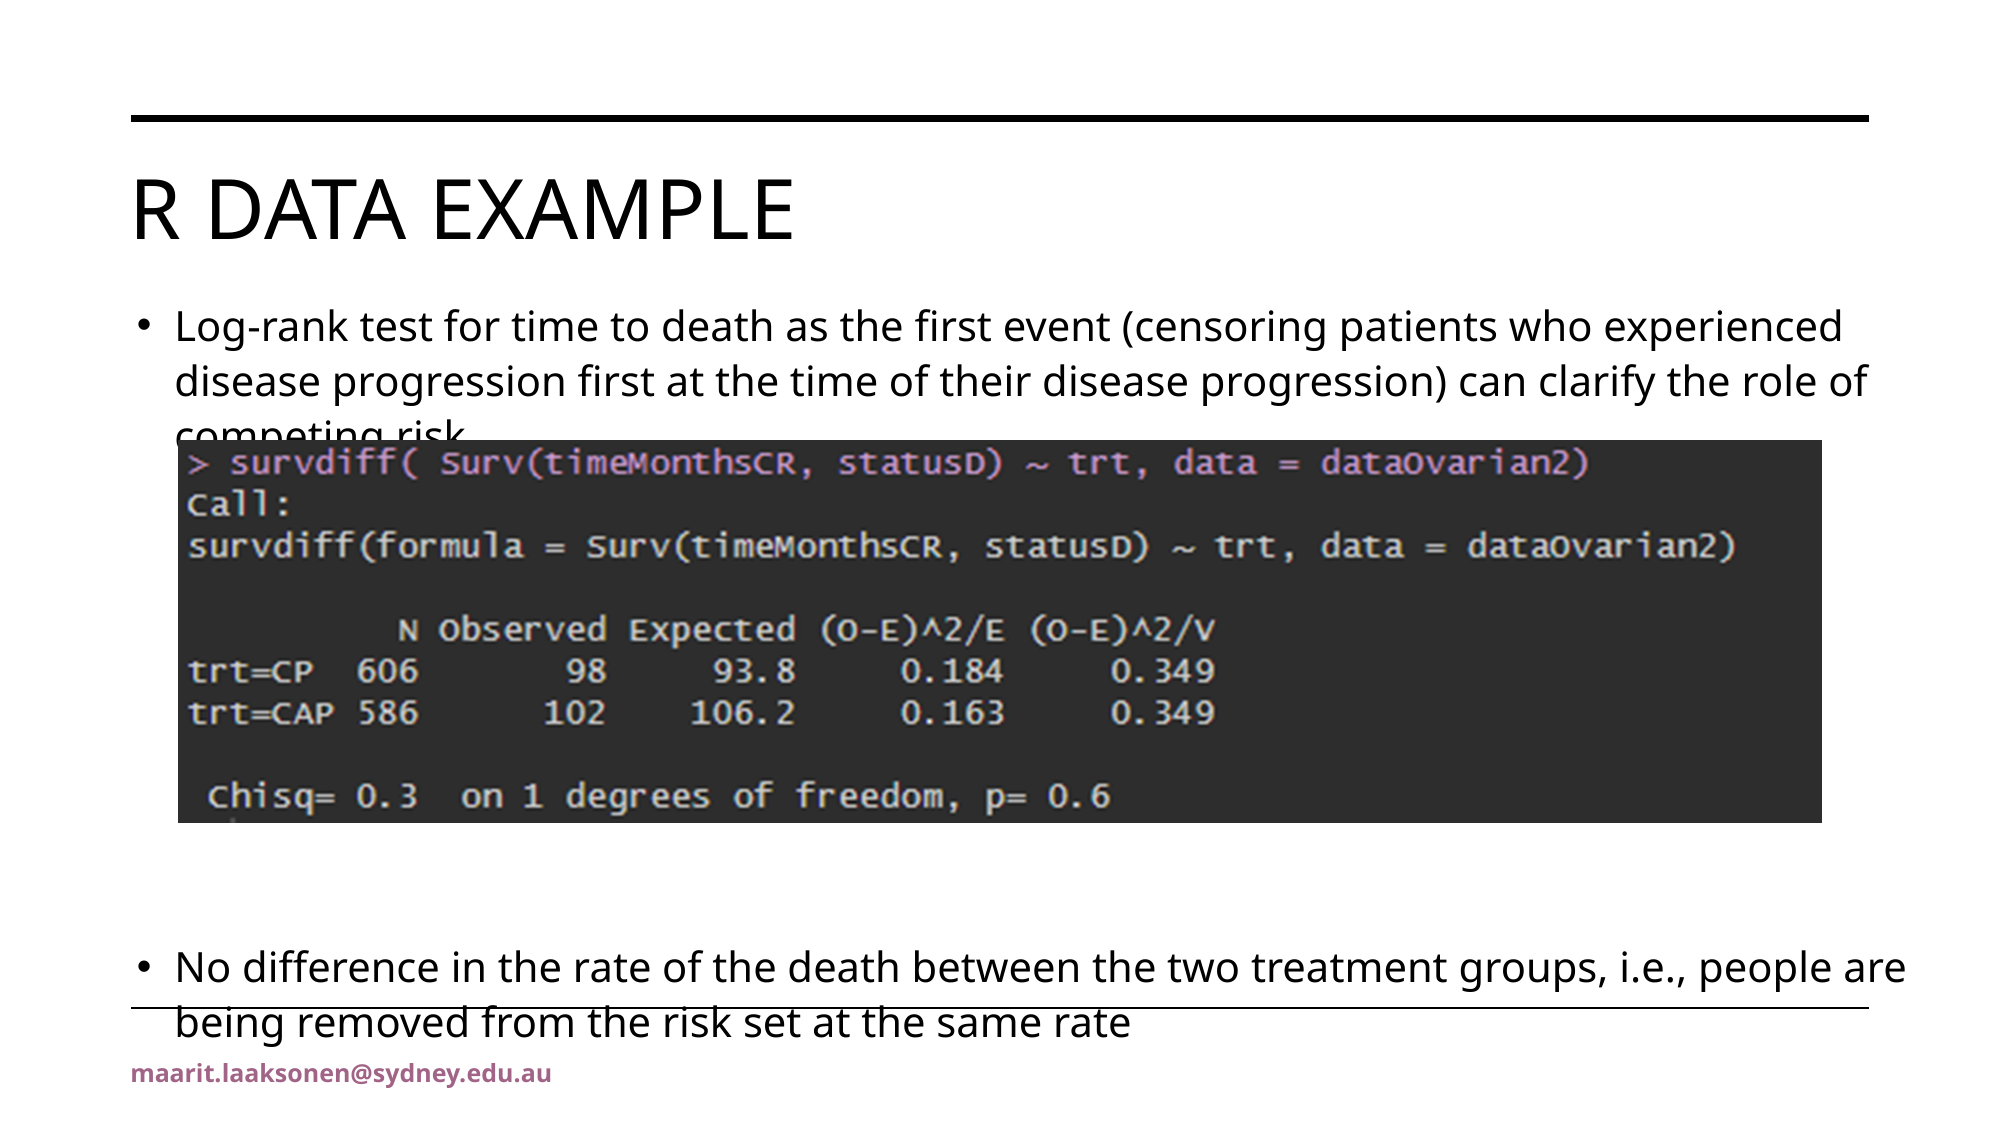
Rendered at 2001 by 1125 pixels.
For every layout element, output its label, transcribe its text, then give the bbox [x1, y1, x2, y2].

title R Data example [114, 149, 1165, 364]
footer maarit.laaksonen@sydney.edu.au [115, 1042, 861, 1103]
picture [178, 439, 1822, 824]
list Log-rank test for time to death as the first event (censoring patients who experienced disease progression first at the time of their disease progression) can clarify the role of competing risk No difference in the rate of the death between the two treatment groups, i.e., people are being removed from the risk set at the same rate [121, 287, 1945, 1065]
